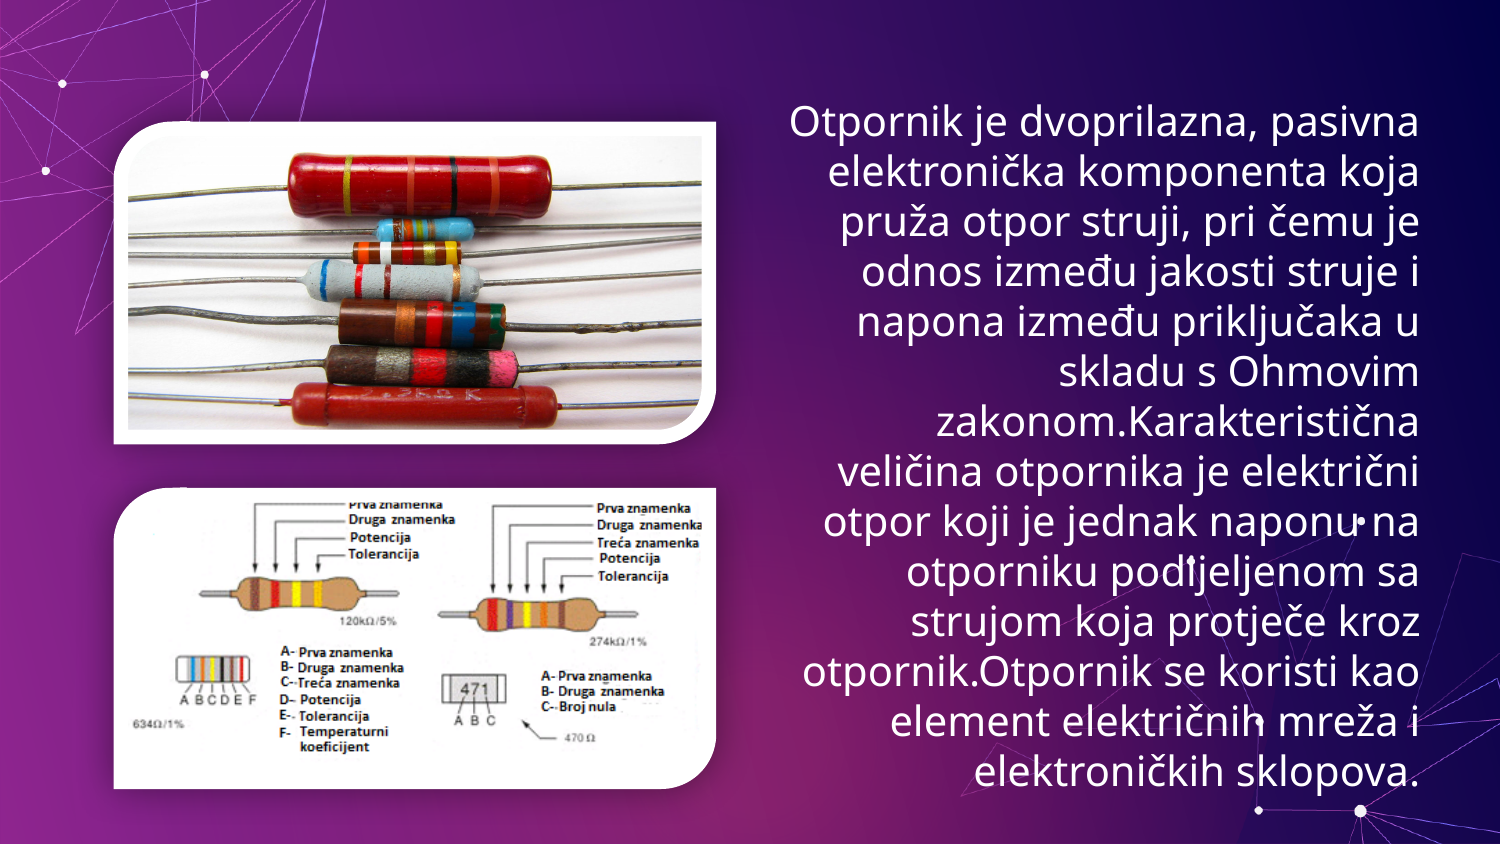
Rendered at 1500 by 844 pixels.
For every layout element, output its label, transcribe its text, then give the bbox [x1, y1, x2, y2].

subtitle Otpornik je dvoprilazna, pasivna elektronička komponenta koja pruža otpor struji, pri čemu je odnos između jakosti struje i napona između priključaka u skladu s Ohmovim zakonom.Karakteristična veličina otpornika je električni otpor koji je jednak naponu na otporniku podijeljenom sa strujom koja protječe kroz otpornik.Otpornik se koristi kao element električnih mreža i elektroničkih sklopova. [697, 79, 1436, 773]
picture [0, 0, 1500, 844]
